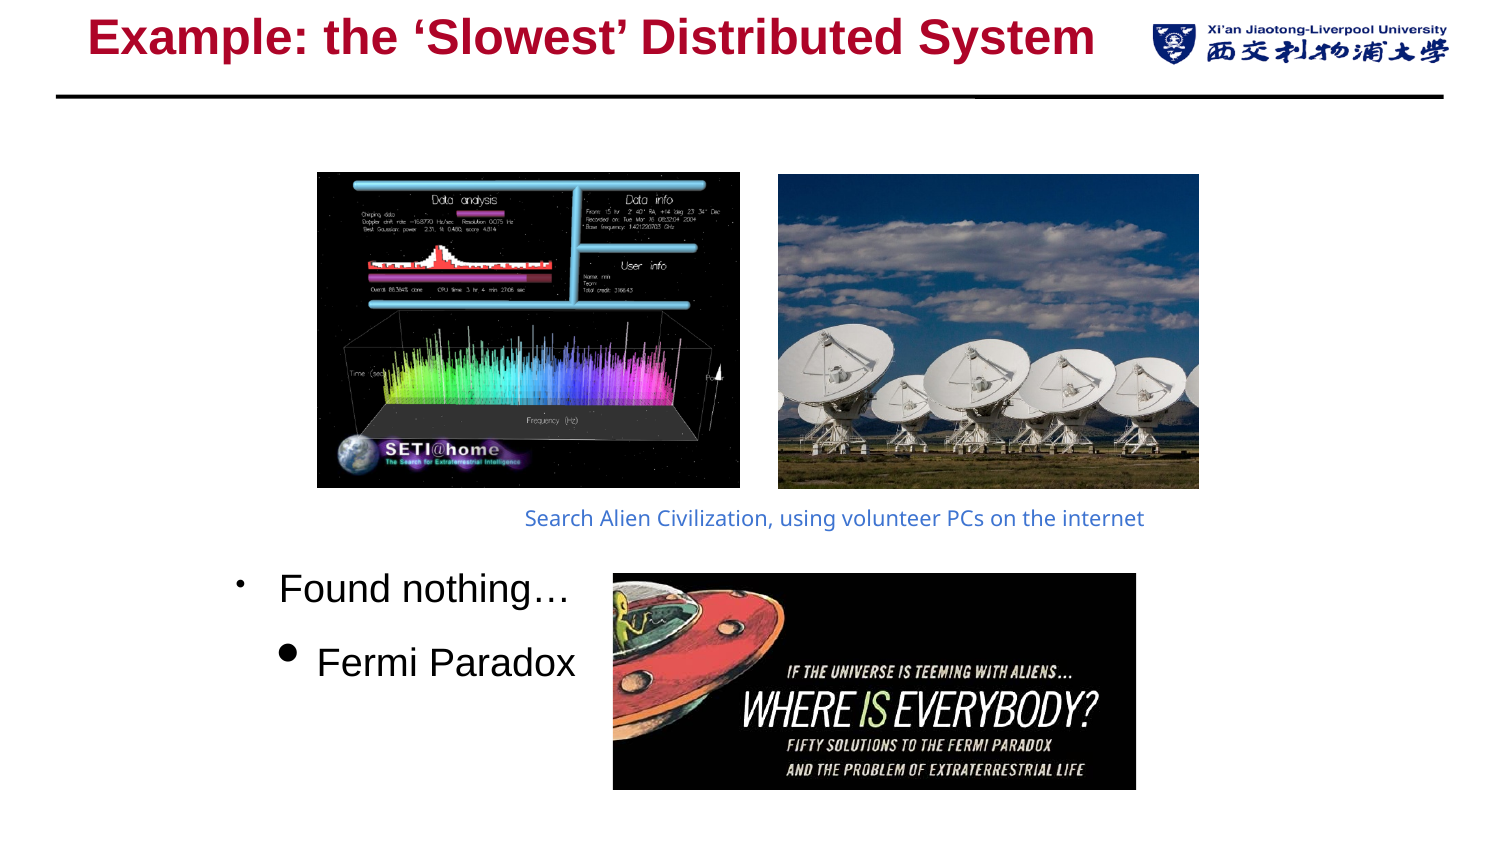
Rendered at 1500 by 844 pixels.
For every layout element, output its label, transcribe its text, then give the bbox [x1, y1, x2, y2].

picture [612, 573, 1137, 791]
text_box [317, 172, 1199, 560]
picture [1149, 11, 1453, 75]
list Found nothing… Fermi Paradox [230, 558, 1270, 783]
title Example: the ‘Slowest’ Distributed System [82, 15, 1418, 89]
